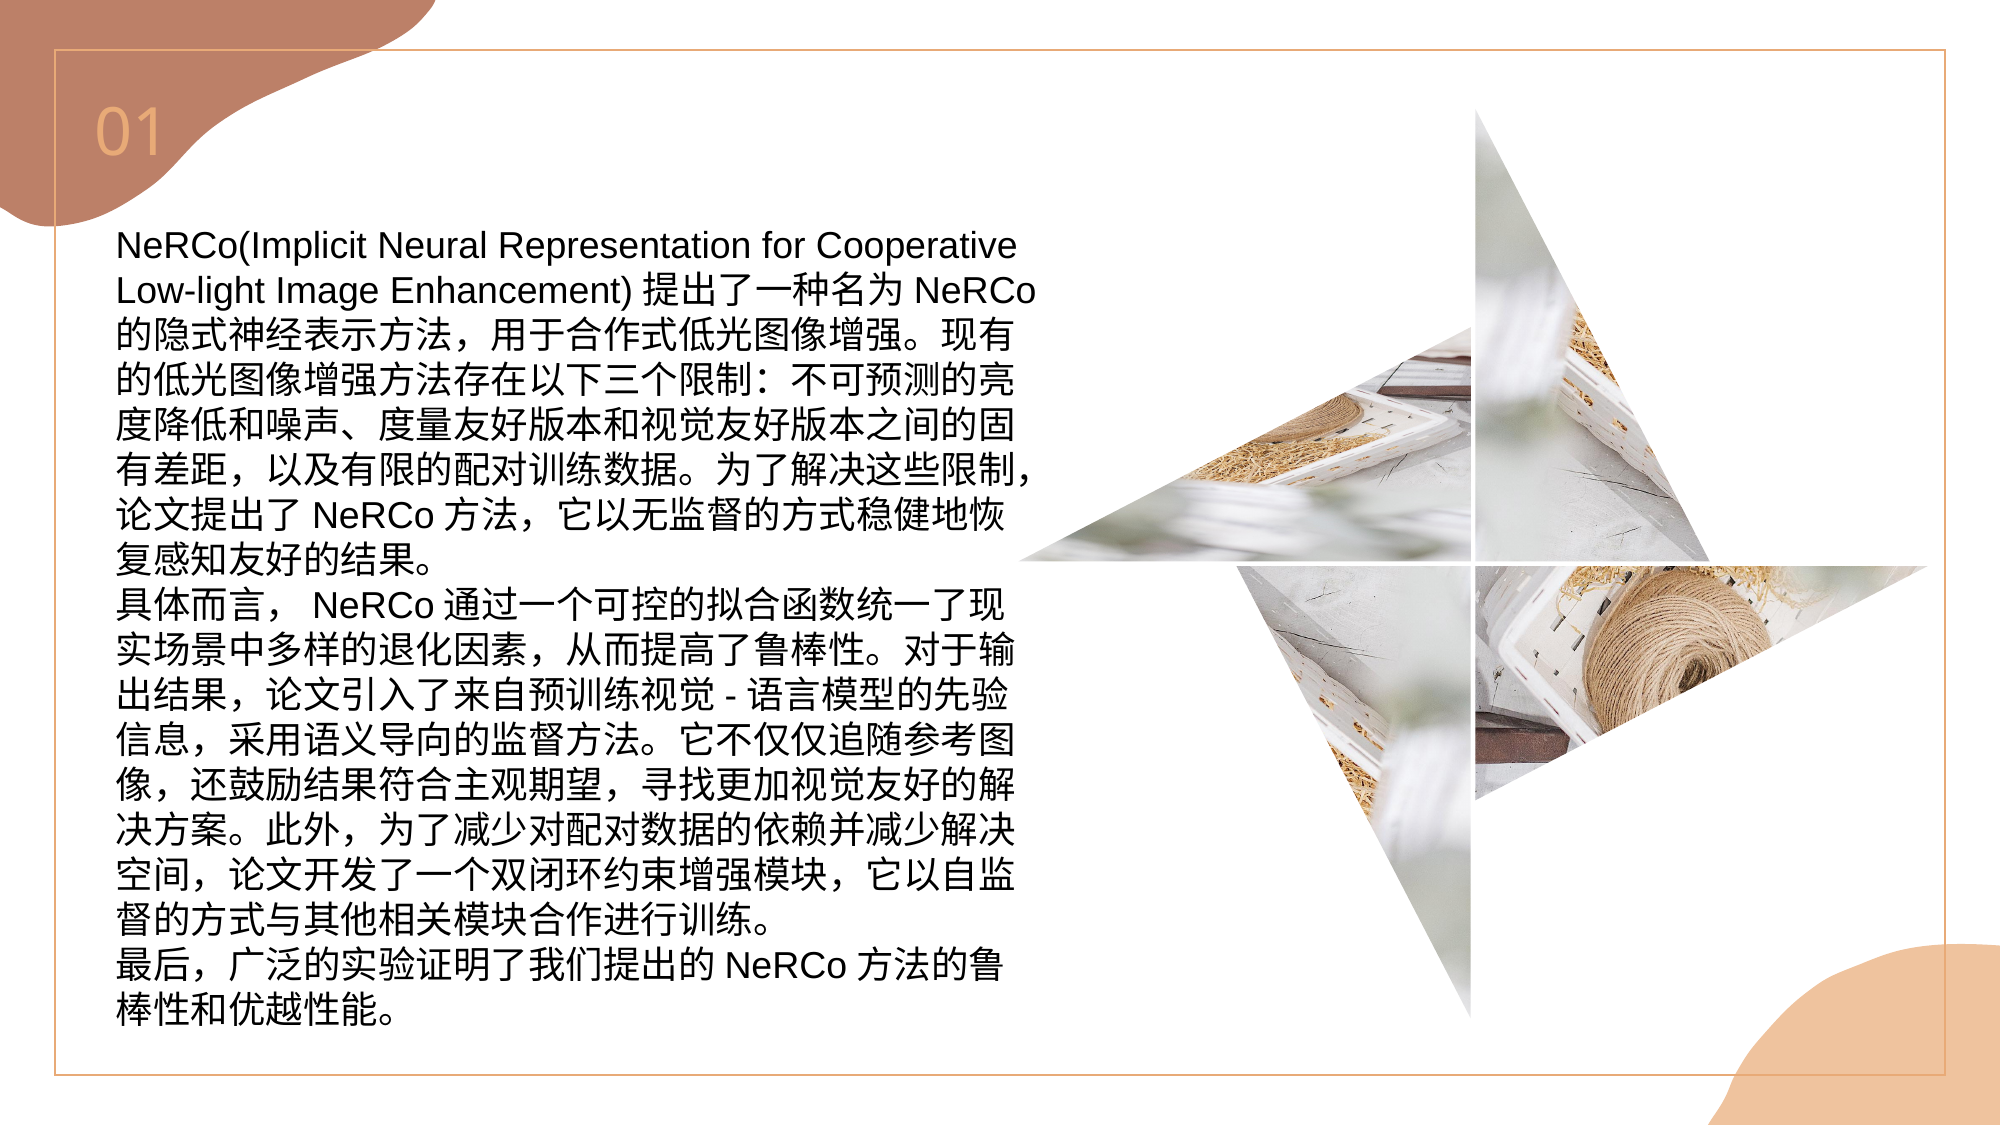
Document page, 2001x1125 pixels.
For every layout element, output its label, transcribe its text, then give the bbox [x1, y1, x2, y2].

text_box NeRCo(Implicit Neural Representation for Cooperative Low-light Image Enhancement)提出了一种名为NeRCo的隐式神经表示方法，用于合作式低光图像增强。现有的低光图像增强方法存在以下三个限制：不可预测的亮度降低和噪声、度量友好版本和视觉友好版本之间的固有差距，以及有限的配对训练数据。为了解决这些限制，论文提出了NeRCo方法，它以无监督的方式稳健地恢复感知友好的结果。 具体而言，NeRCo通过一个可控的拟合函数统一了现实场景中多样的退化因素，从而提高了鲁棒性。对于输出结果，论文引入了来自预训练视觉-语言模型的先验信息，采用语义导向的监督方法。它不仅仅追随参考图像，还鼓励结果符合主观期望，寻找更加视觉友好的解决方案。此外，为了减少对配对数据的依赖并减少解决空间，论文开发了一个双闭环约束增强模块，它以自监督的方式与其他相关模块合作进行训练。 最后，广泛的实验证明了我们提出的NeRCo方法的鲁棒性和优越性能。 [100, 214, 1055, 1039]
text_box [0, 0, 437, 228]
text_box [54, 49, 1946, 1076]
picture [1475, 108, 1928, 910]
picture [1055, 217, 1471, 1019]
text_box 01 [79, 81, 186, 177]
text_box [1706, 942, 2000, 1125]
